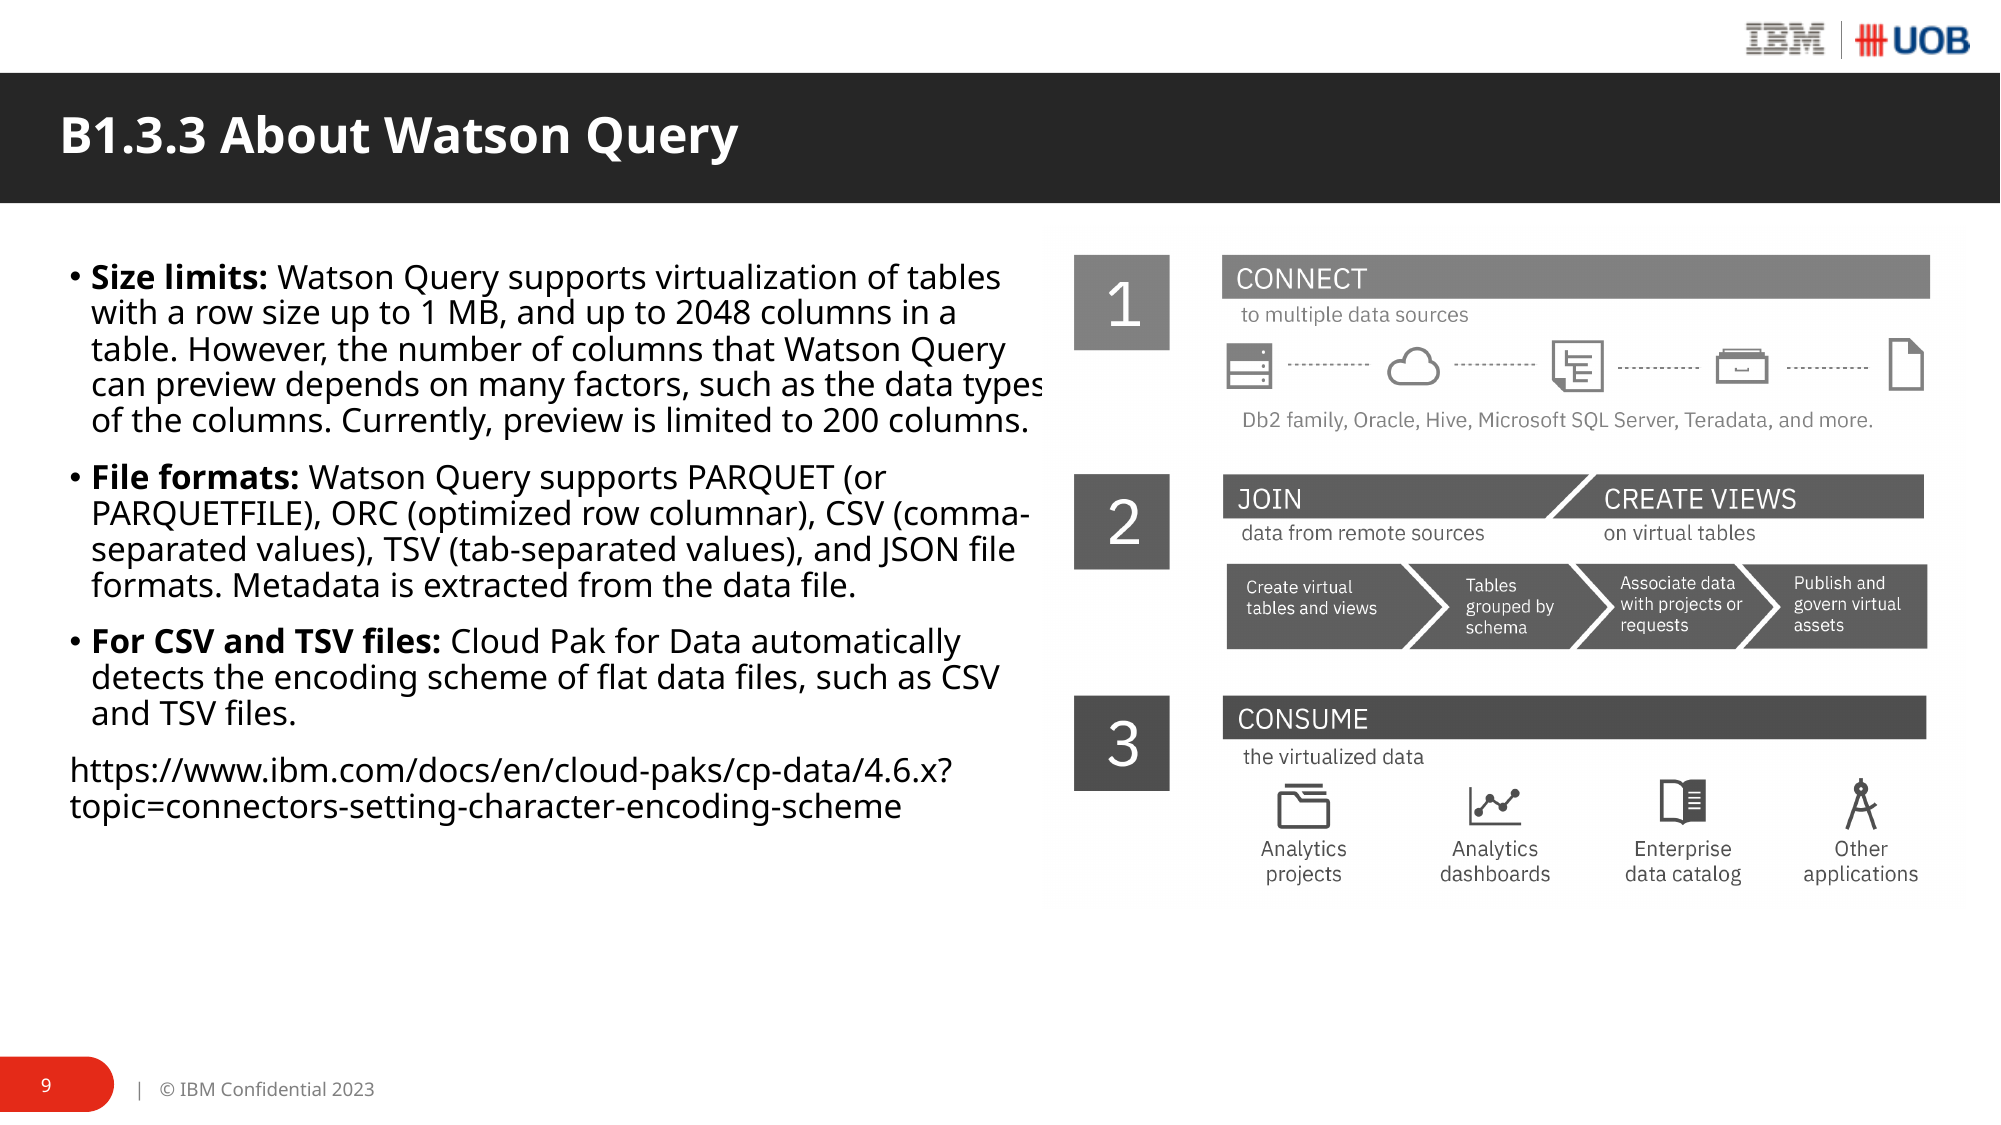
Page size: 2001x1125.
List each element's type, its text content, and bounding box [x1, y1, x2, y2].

list Size limits: Watson Query supports virtualization of tables with a row size up to 1 MB, and up to 2048 columns in a table. However, the number of columns that Watson Query can preview depends on many factors, such as the data types of the columns. Currently, preview is limited to 200 columns. File formats: Watson Query supports PARQUET (or PARQUETFILE), ORC (optimized row columnar), CSV (comma-separated values), TSV (tab-separated values), and JSON file formats. Metadata is extracted from the data file. For CSV and TSV files: Cloud Pak for Data automatically detects the encoding scheme of flat data files, such as CSV and TSV files. https://www.ibm.com/docs/en/cloud-paks/cp-data/4.6.x?topic=connectors-setting-character-encoding-scheme [59, 256, 1062, 1007]
picture [1042, 225, 1966, 910]
picture [1855, 10, 1970, 71]
title B1.3.3 About Watson Query [59, 102, 1937, 174]
